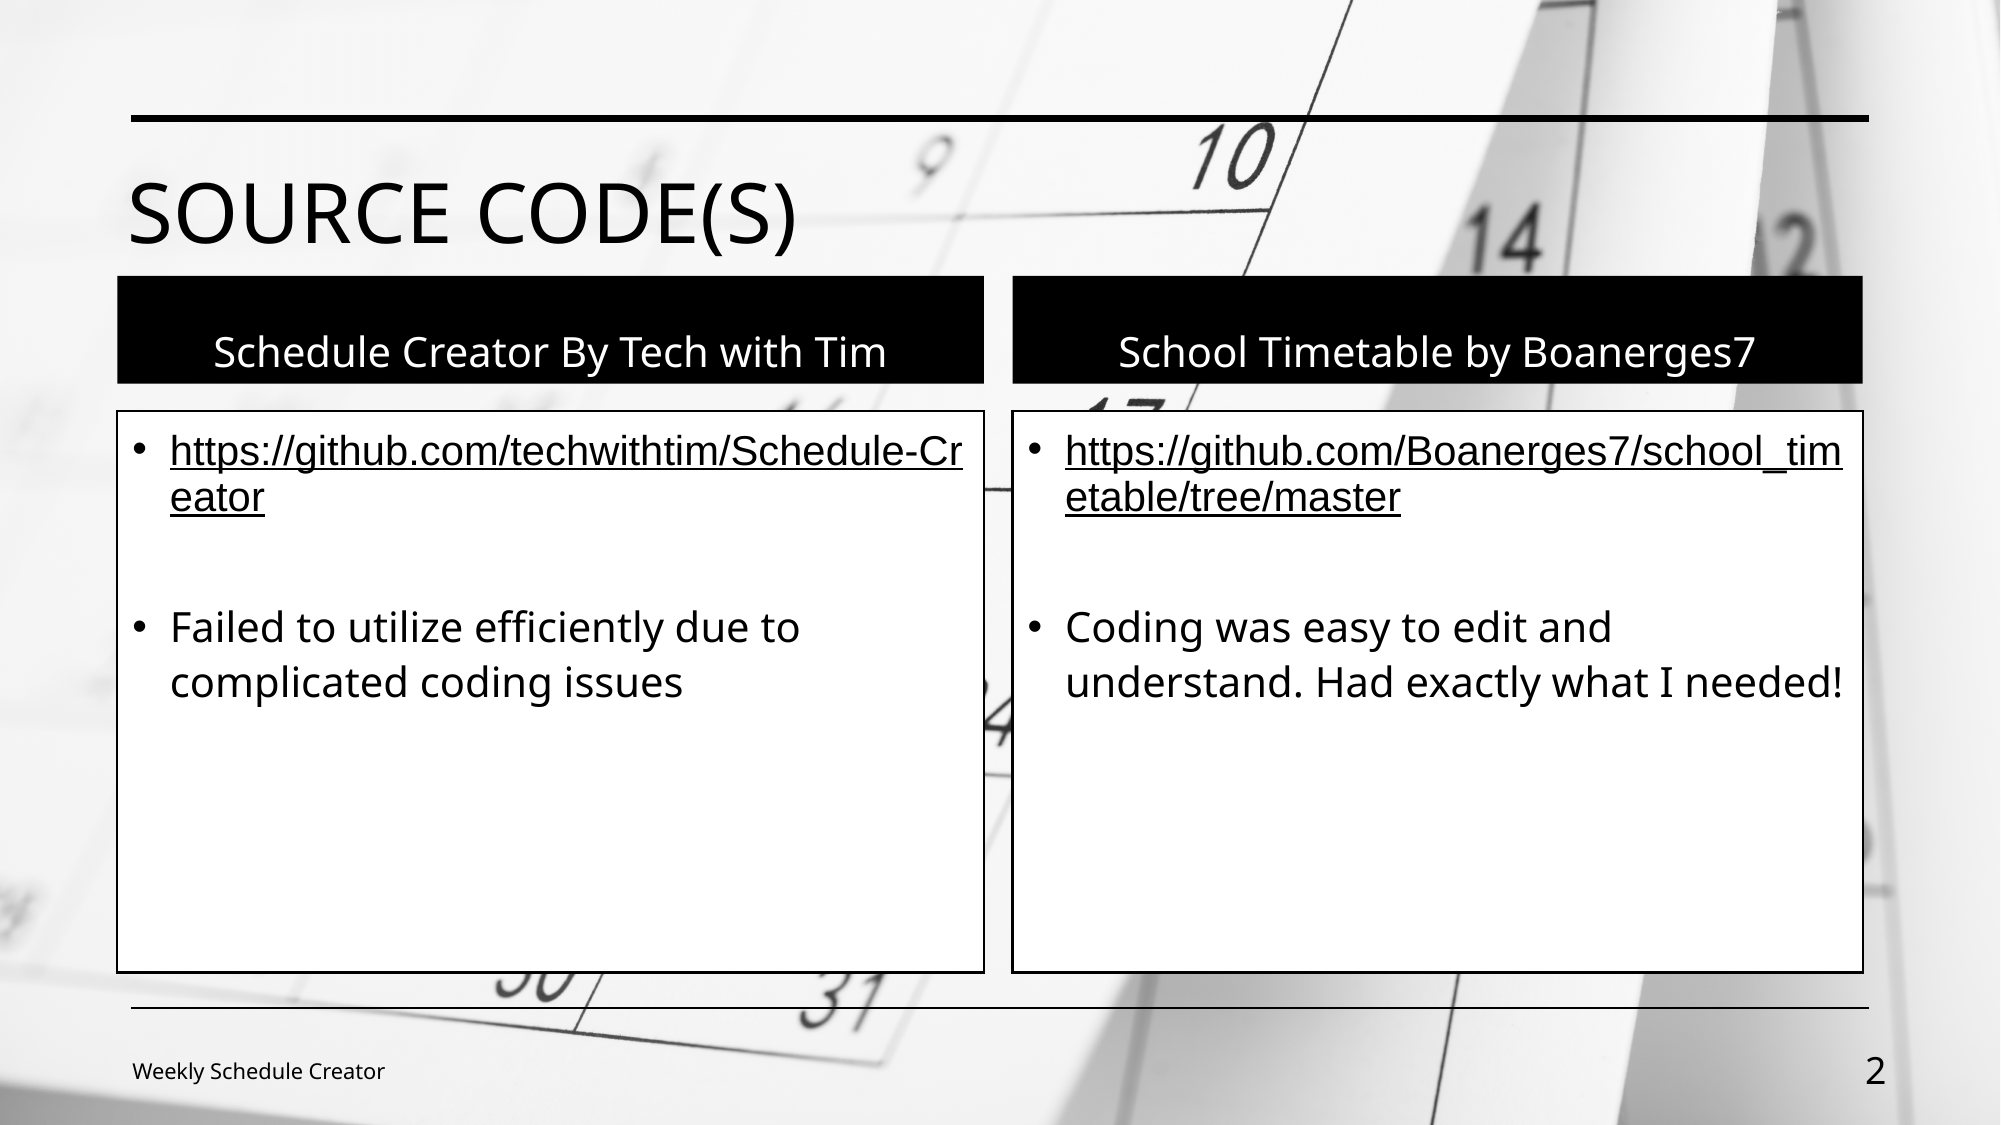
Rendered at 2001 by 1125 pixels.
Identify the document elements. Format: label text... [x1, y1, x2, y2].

list https://github.com/techwithtim/Schedule-Creator Failed to utilize efficiently due to complicated coding issues [116, 410, 985, 974]
slide_number 2 [1791, 1042, 1902, 1103]
picture [0, 0, 2001, 1125]
footer Weekly Schedule Creator [117, 1042, 862, 1103]
list School Timetable by Boanerges7 [1012, 275, 1863, 384]
title Source code(s) [112, 152, 1858, 278]
list Schedule Creator By Tech with Tim [117, 275, 984, 384]
list https://github.com/Boanerges7/school_timetable/tree/master Coding was easy to edit and understand. Had exactly what I needed! [1011, 410, 1864, 974]
